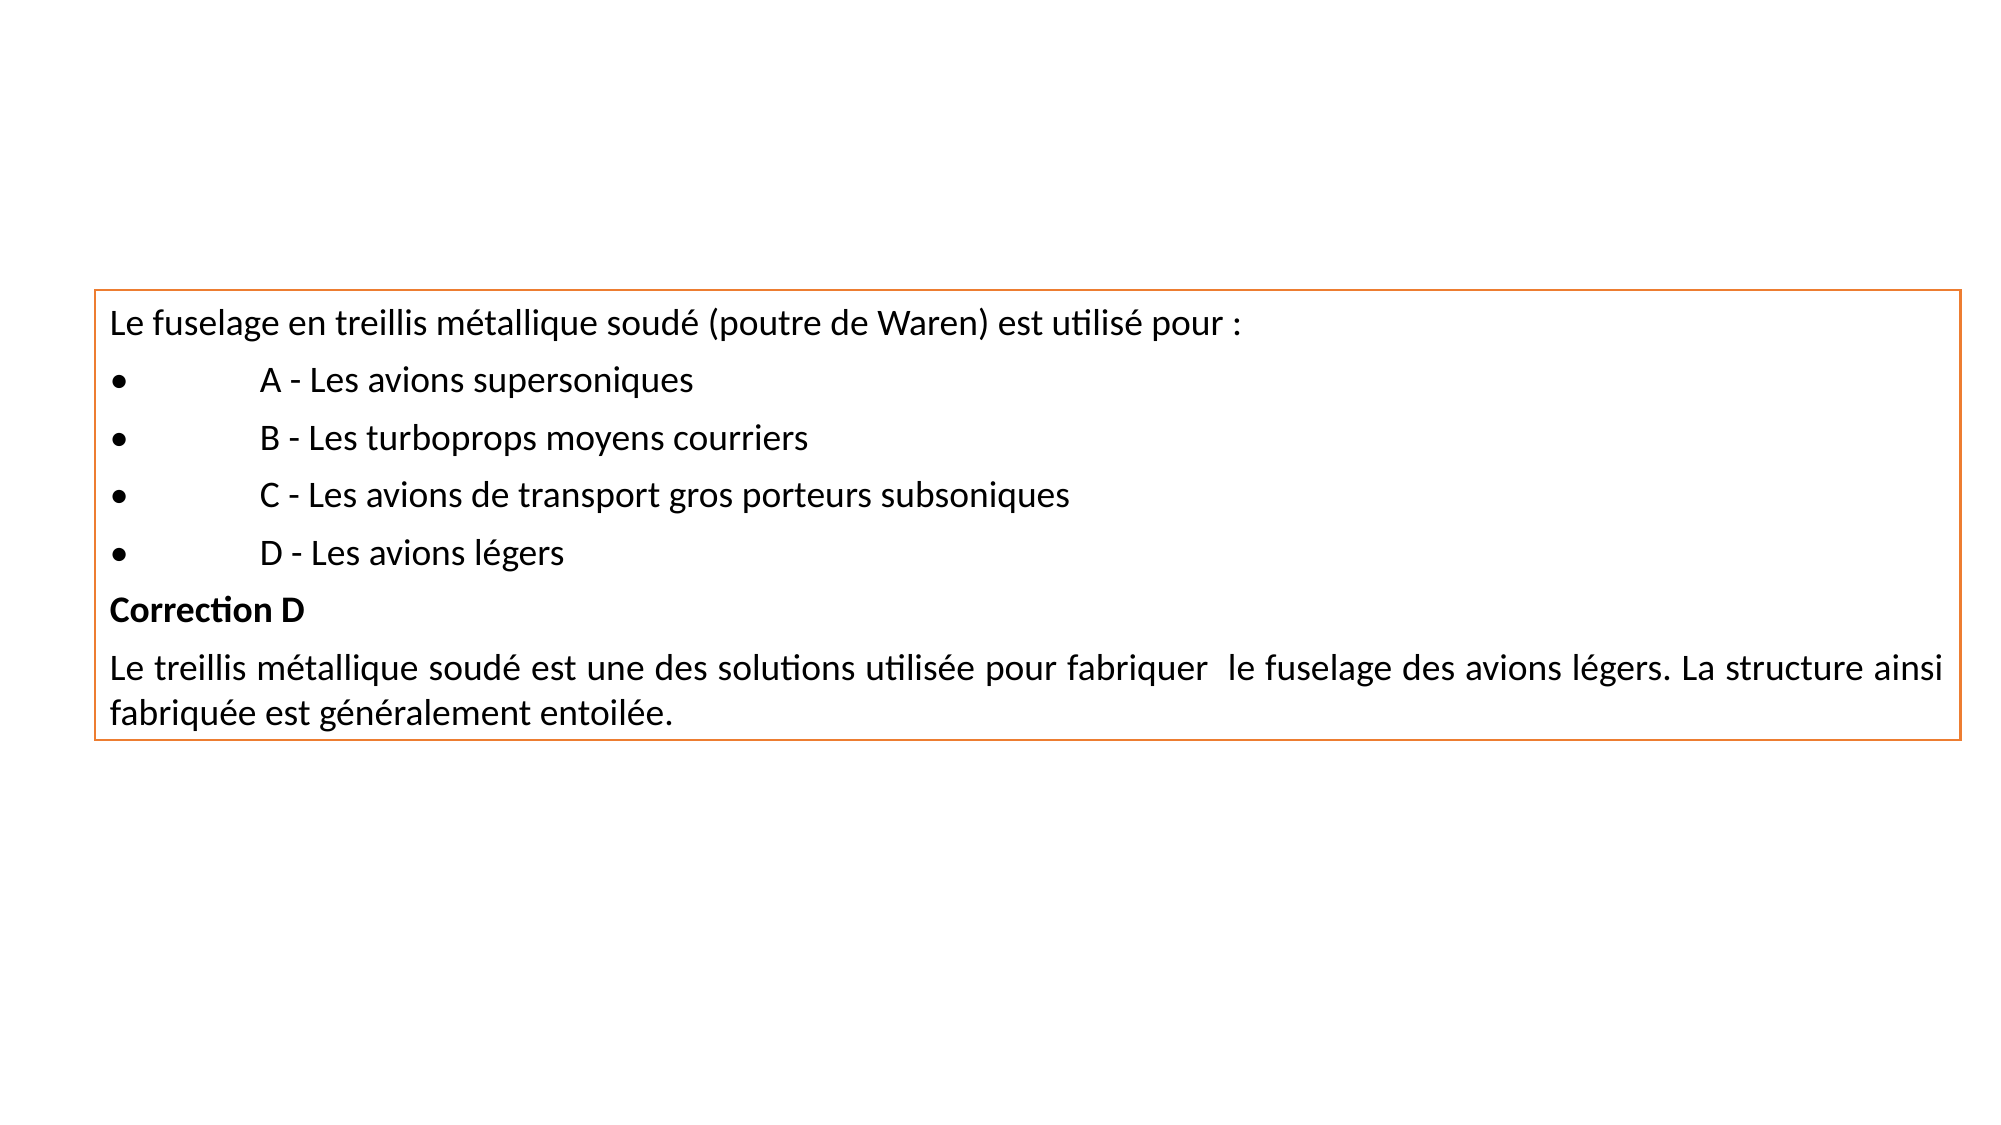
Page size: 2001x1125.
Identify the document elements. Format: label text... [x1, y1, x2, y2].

text_box Le fuselage en treillis métallique soudé (poutre de Waren) est utilisé pour : • A - Les avions supersoniques • B - Les turboprops moyens courriers • C - Les avions de transport gros porteurs subsoniques • D - Les avions légers Correction D Le treillis métallique soudé est une des solutions utilisée pour fabriquer le fuselage des avions légers. La structure ainsi fabriquée est généralement entoilée. [94, 289, 1962, 741]
